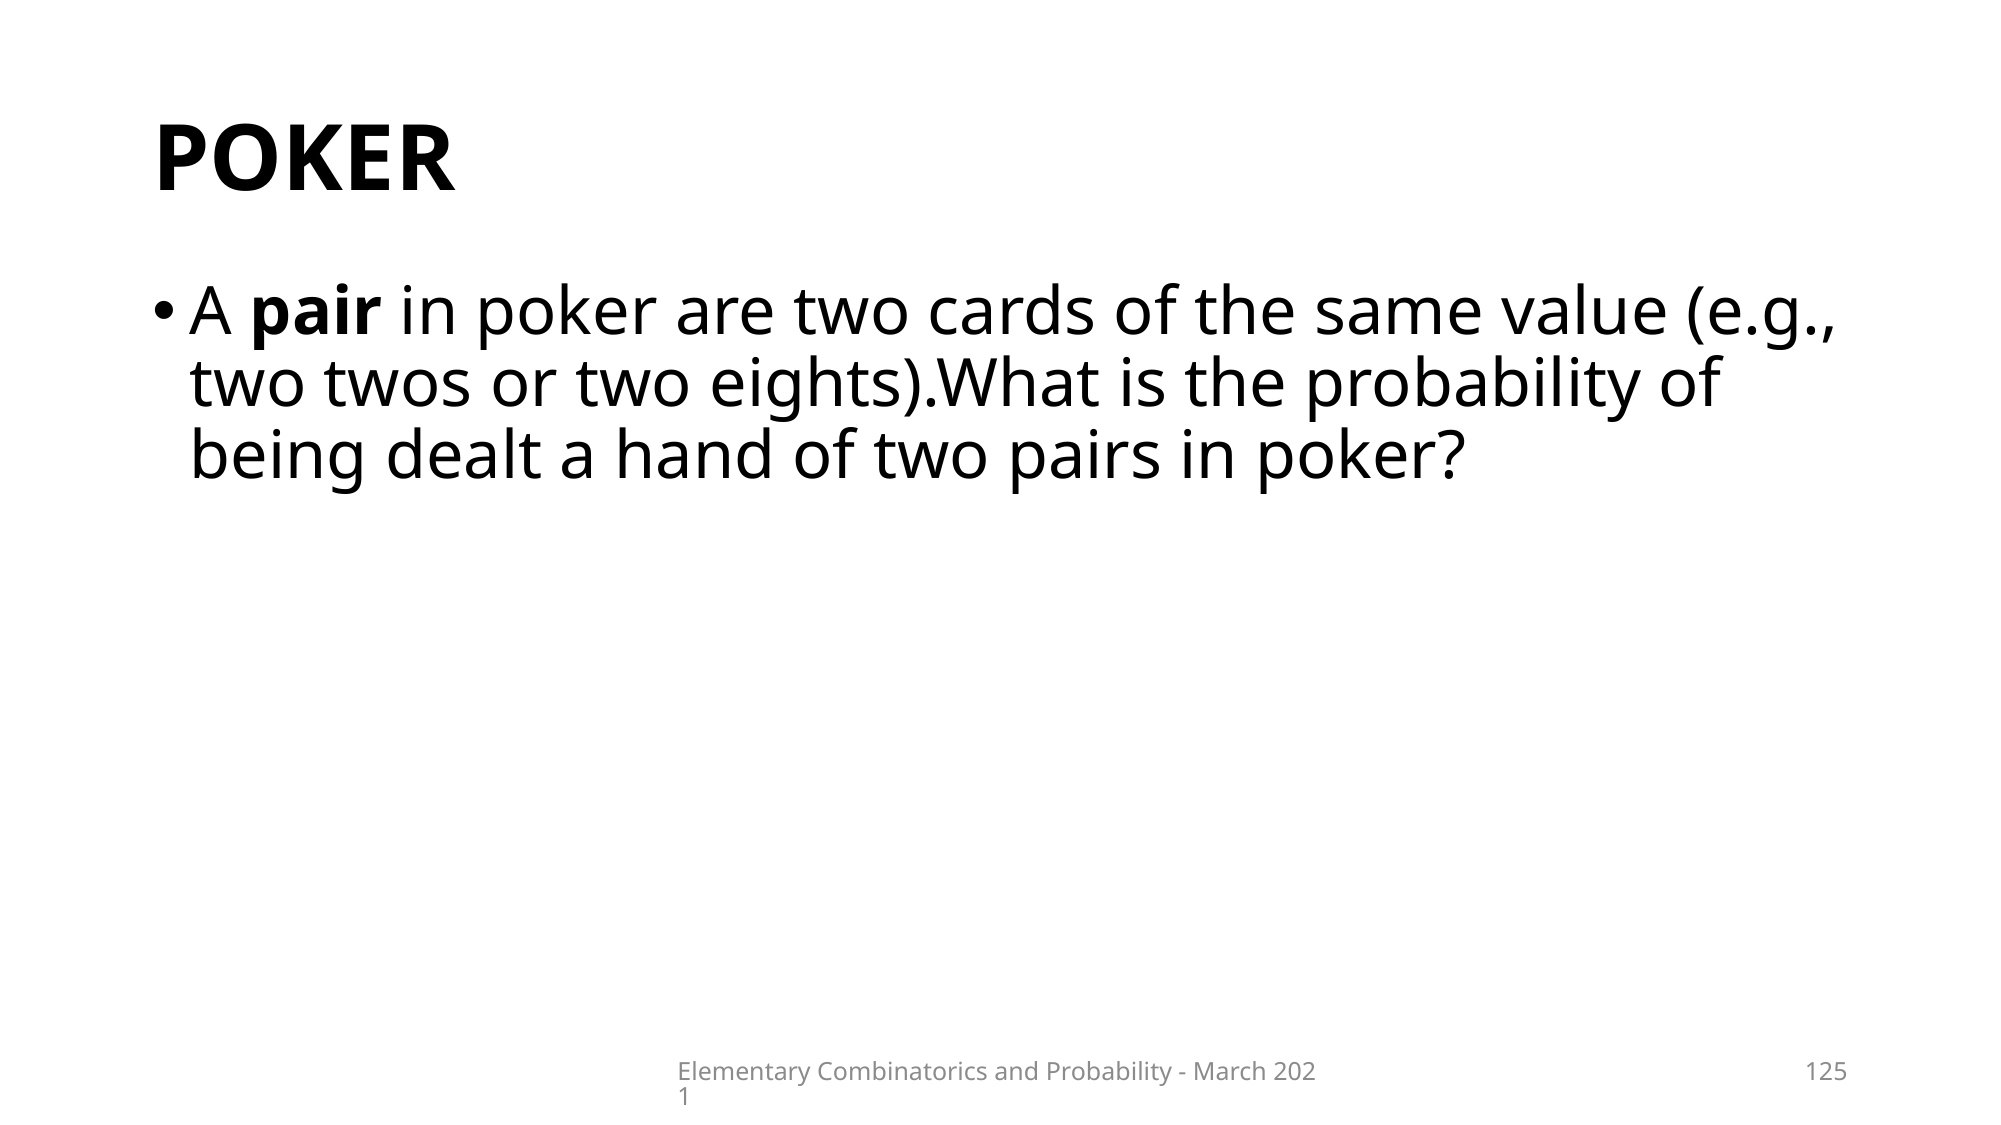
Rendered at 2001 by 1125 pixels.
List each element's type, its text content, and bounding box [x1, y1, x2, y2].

slide_number 125 [1412, 1042, 1863, 1103]
footer Elementary Combinatorics and Probability - March 2021 [662, 1042, 1338, 1103]
title poker [137, 52, 1863, 270]
